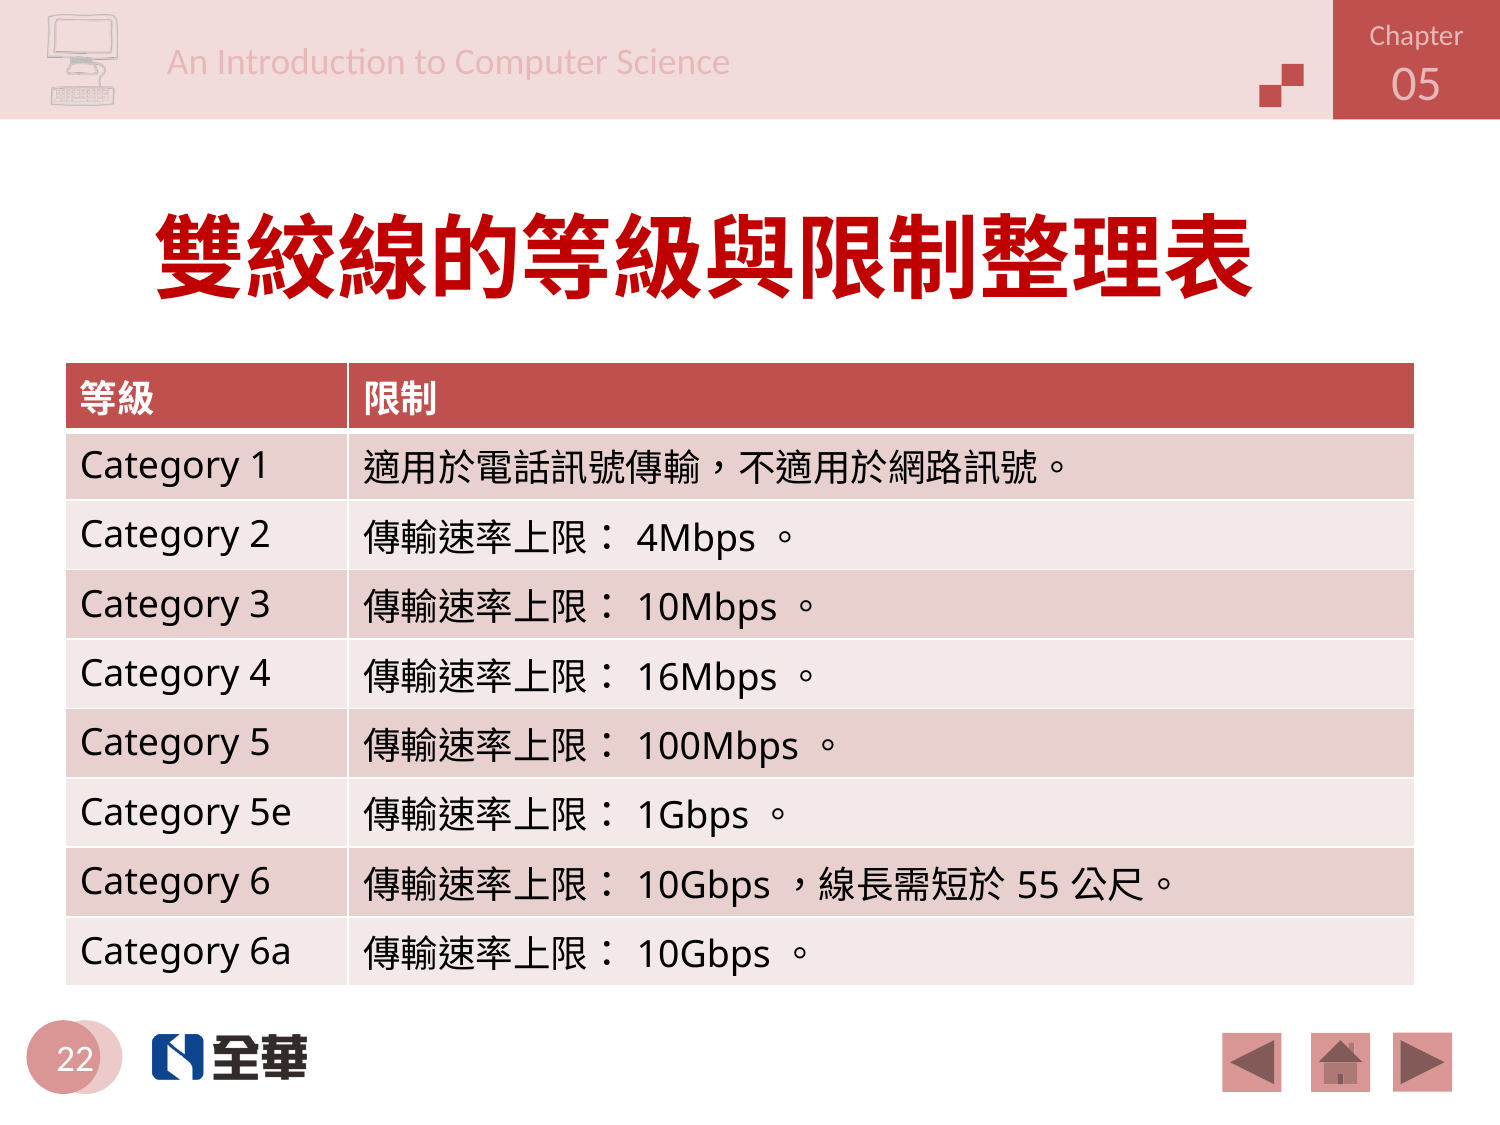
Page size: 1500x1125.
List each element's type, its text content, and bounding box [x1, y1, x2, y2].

table_cell Category 4 [66, 640, 347, 708]
table_header 等級 [66, 363, 347, 428]
table_cell Category 6a [66, 918, 347, 985]
table_cell 傳輸速率上限：10Gbps。 [349, 918, 1414, 985]
table_cell Category 6 [66, 848, 347, 916]
table_cell Category 2 [66, 501, 347, 569]
table_cell Category 3 [66, 570, 347, 638]
picture [47, 14, 118, 106]
table_cell 傳輸速率上限：10Mbps。 [349, 570, 1414, 638]
table_cell 傳輸速率上限：100Mbps。 [349, 709, 1414, 777]
table_cell 傳輸速率上限：16Mbps。 [349, 640, 1414, 708]
table_cell Category 5e [66, 779, 347, 846]
table_cell Category 5 [66, 709, 347, 777]
title 雙絞線的等級與限制整理表 [29, 160, 1380, 349]
table_cell Category 1 [66, 434, 347, 499]
table_cell 傳輸速率上限：1Gbps。 [349, 779, 1414, 846]
table_cell 傳輸速率上限：10Gbps，線長需短於55公尺。 [349, 848, 1414, 916]
table_cell 傳輸速率上限：4Mbps。 [349, 501, 1414, 569]
table_header 限制 [349, 363, 1414, 428]
table_cell 適用於電話訊號傳輸，不適用於網路訊號。 [349, 434, 1414, 499]
picture [152, 1034, 307, 1080]
